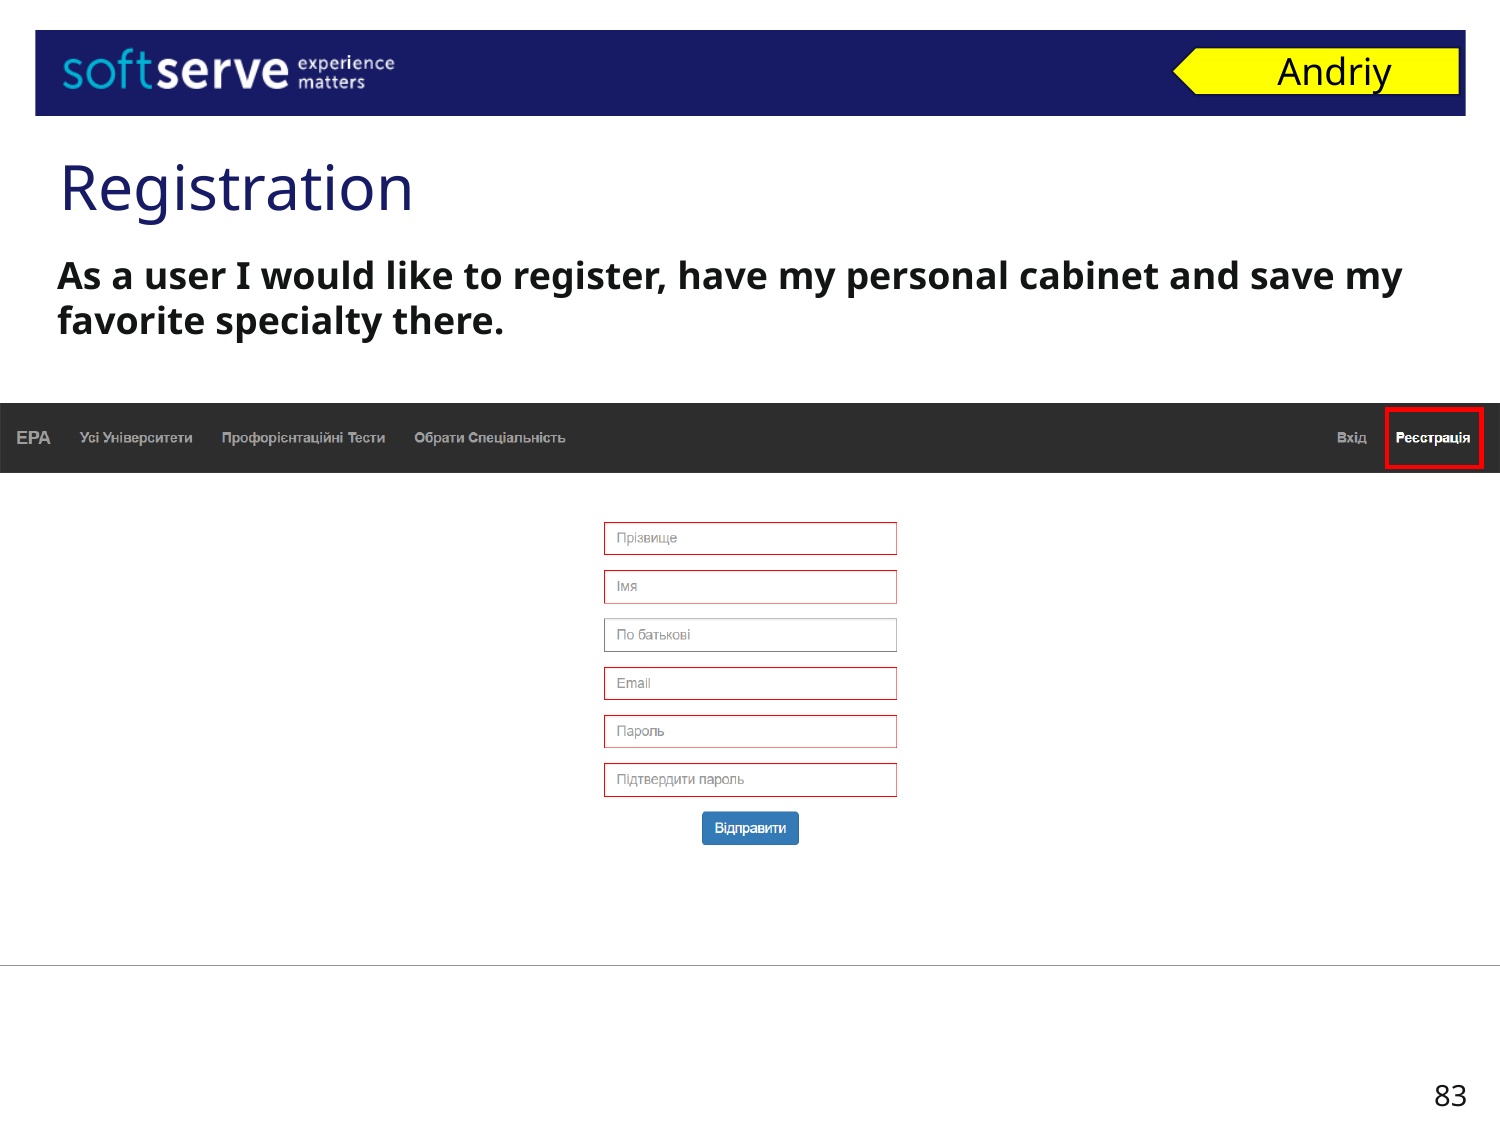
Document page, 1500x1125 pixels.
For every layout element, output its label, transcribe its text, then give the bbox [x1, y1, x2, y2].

slide_number 83 [1419, 1070, 1500, 1125]
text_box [1171, 40, 1460, 102]
text_box As a user I would like to register, have my personal cabinet and save my favorite specialty there. [42, 244, 1458, 350]
picture [0, 403, 1500, 966]
subtitle Registration [44, 148, 1255, 224]
